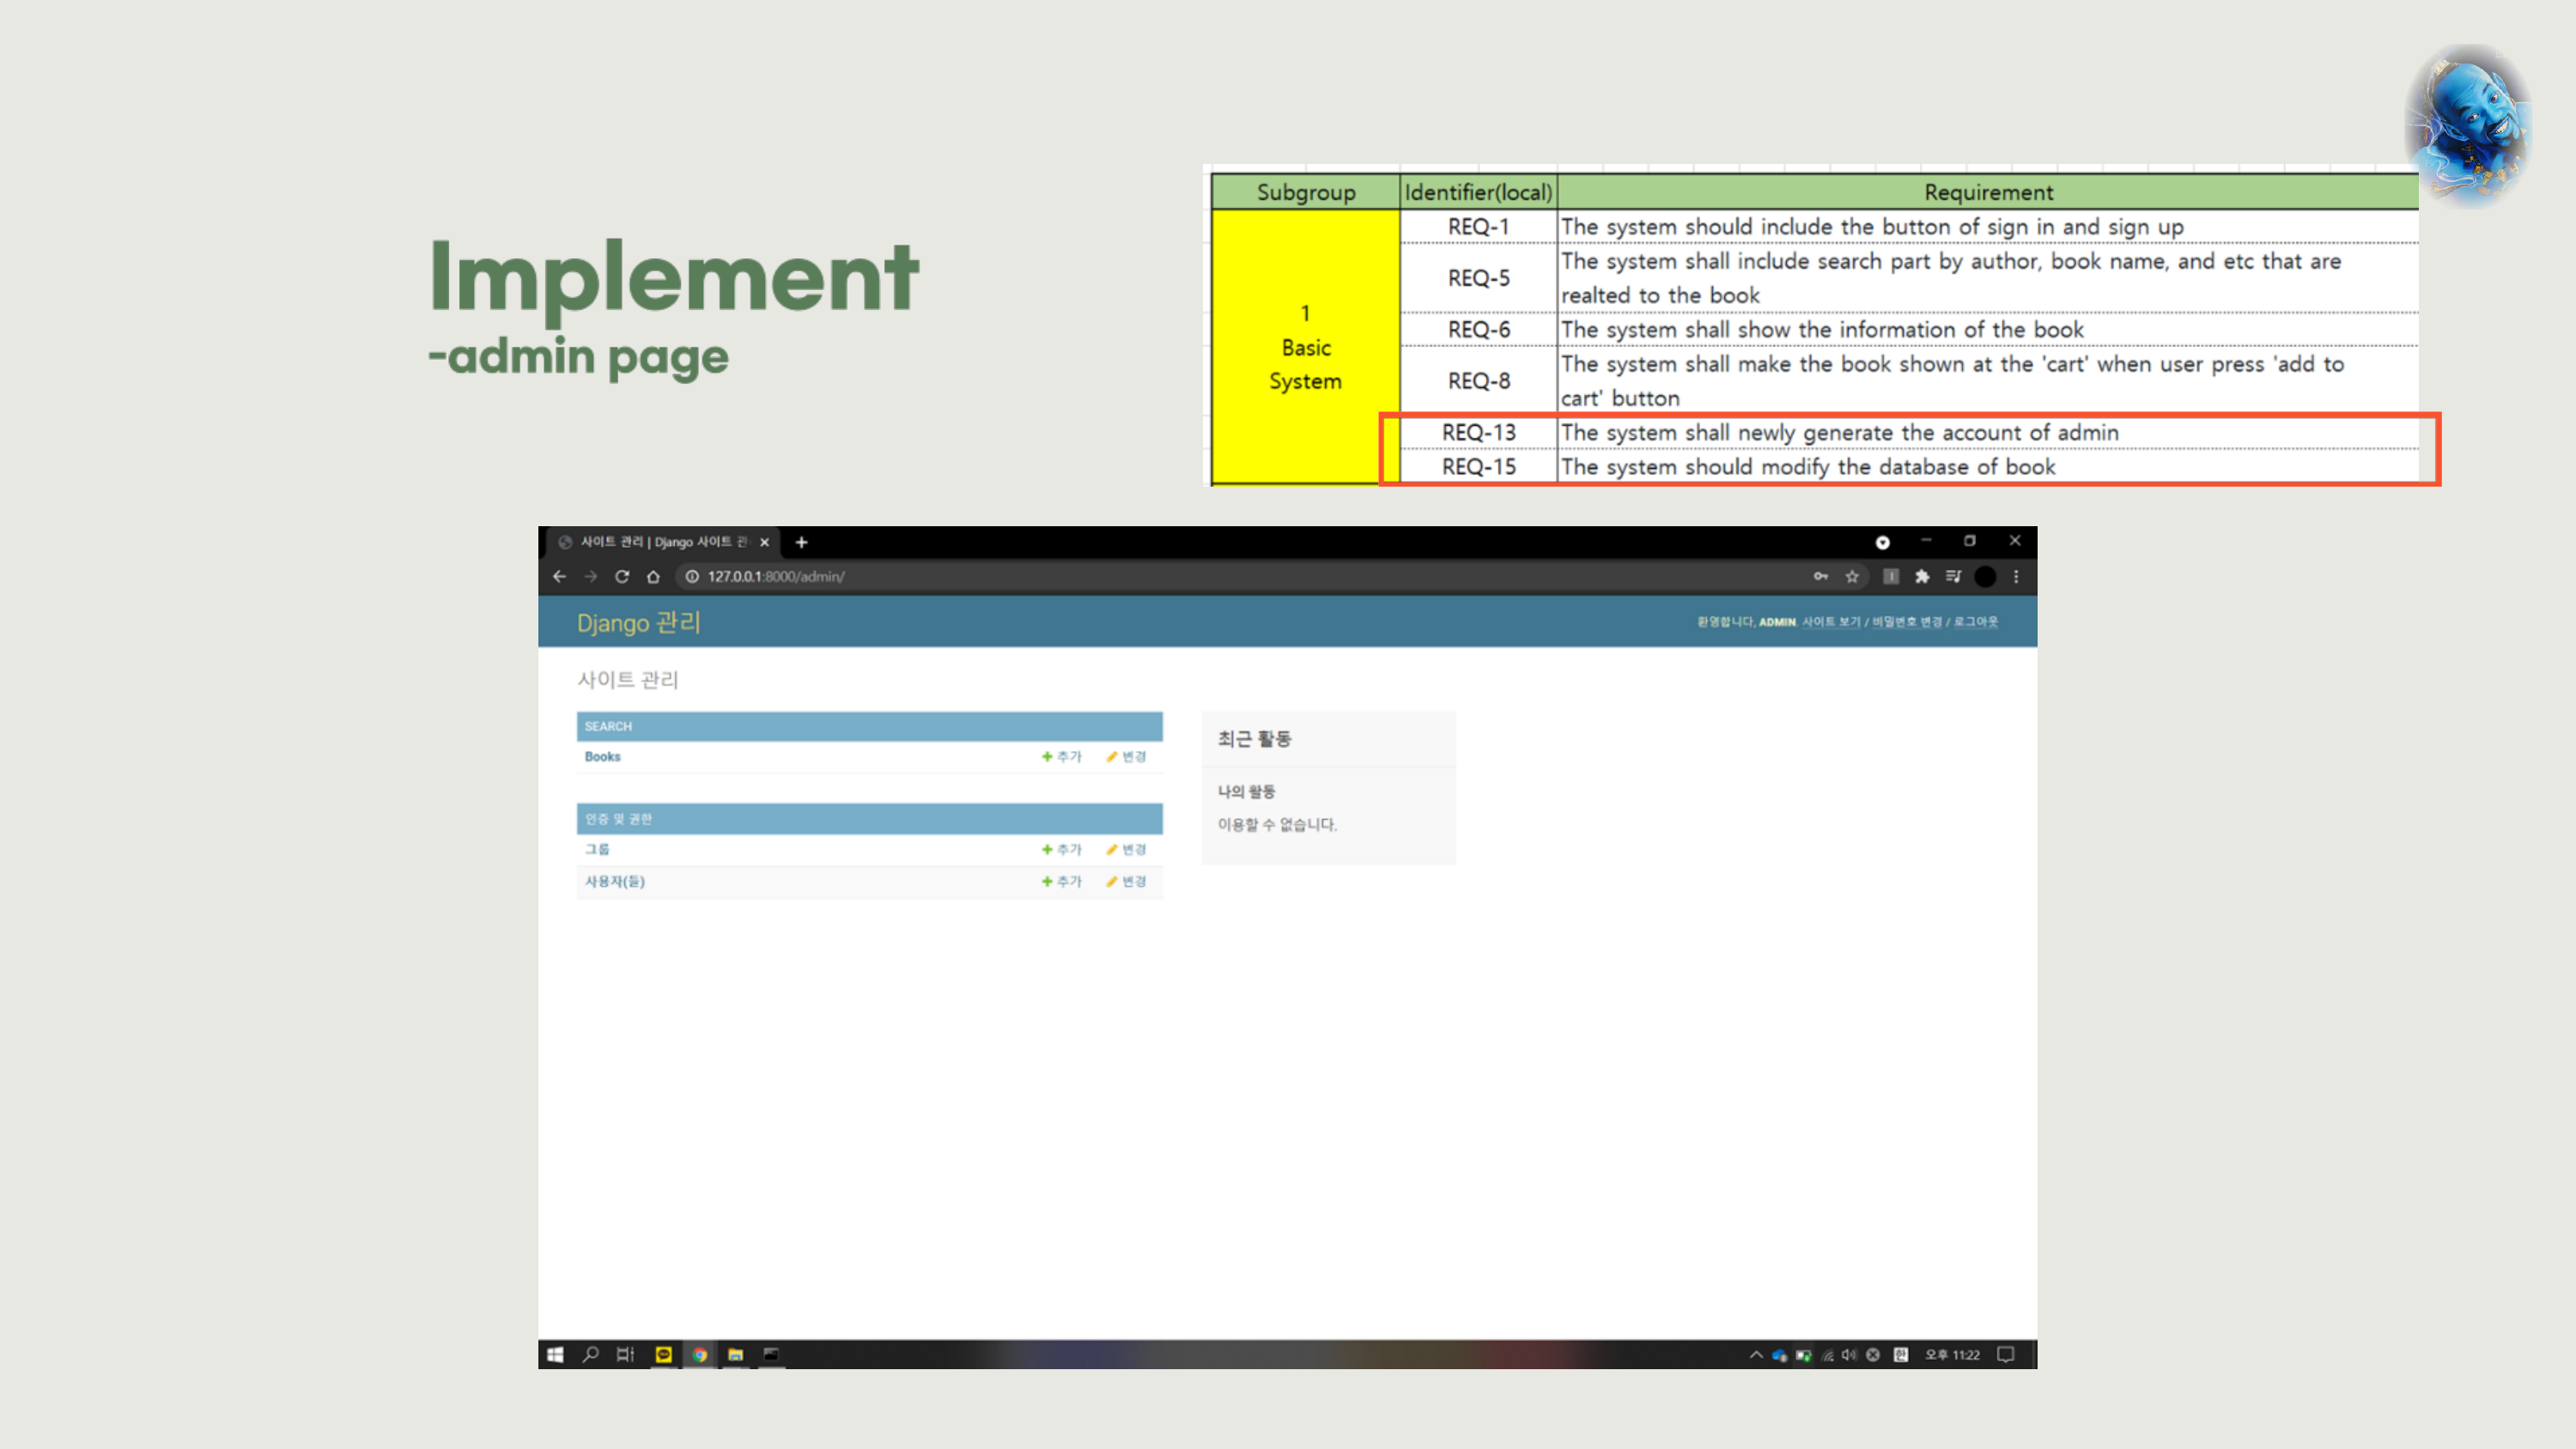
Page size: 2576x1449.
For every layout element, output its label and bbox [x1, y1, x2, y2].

text_box [1872, 0, 1948, 524]
picture [415, 211, 960, 424]
text_box [538, 525, 2038, 1370]
text_box [1952, 164, 2420, 487]
text_box [1203, 164, 1868, 487]
text_box [2400, 39, 2536, 213]
picture [2420, 412, 2441, 486]
